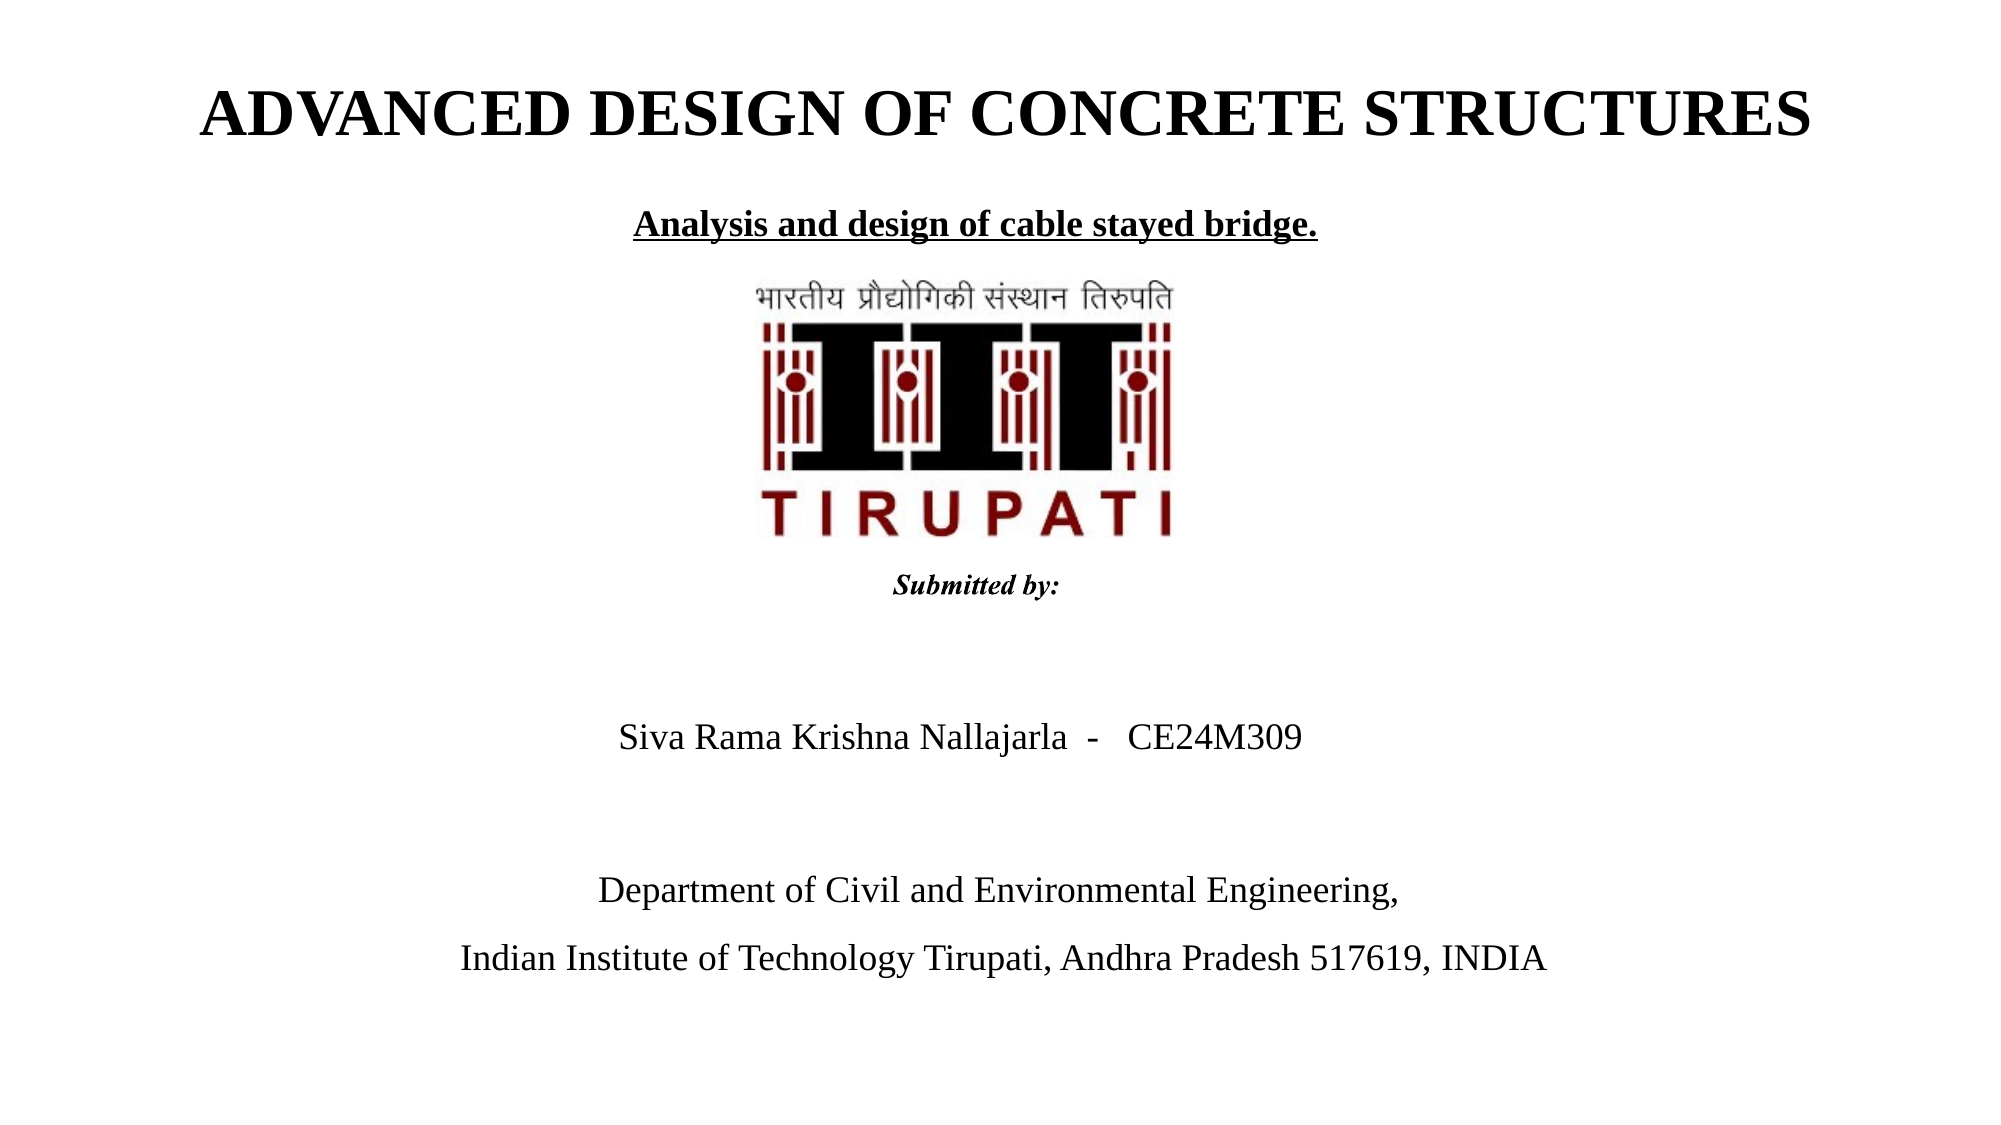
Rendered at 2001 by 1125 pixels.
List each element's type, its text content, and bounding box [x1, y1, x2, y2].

text_box Siva Rama Krishna Nallajarla - CE24M309 [603, 629, 1497, 765]
text_box ADVANCED DESIGN OF CONCRETE STRUCTURES [184, 61, 1887, 201]
text_box Analysis and design of cable stayed bridge. [374, 185, 1577, 252]
picture [755, 279, 1175, 538]
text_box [892, 574, 1059, 601]
text_box Department of Civil and Environmental Engineering, Indian Institute of Technology Tirupati, Andhra Pradesh 517619, INDIA [306, 850, 1702, 986]
